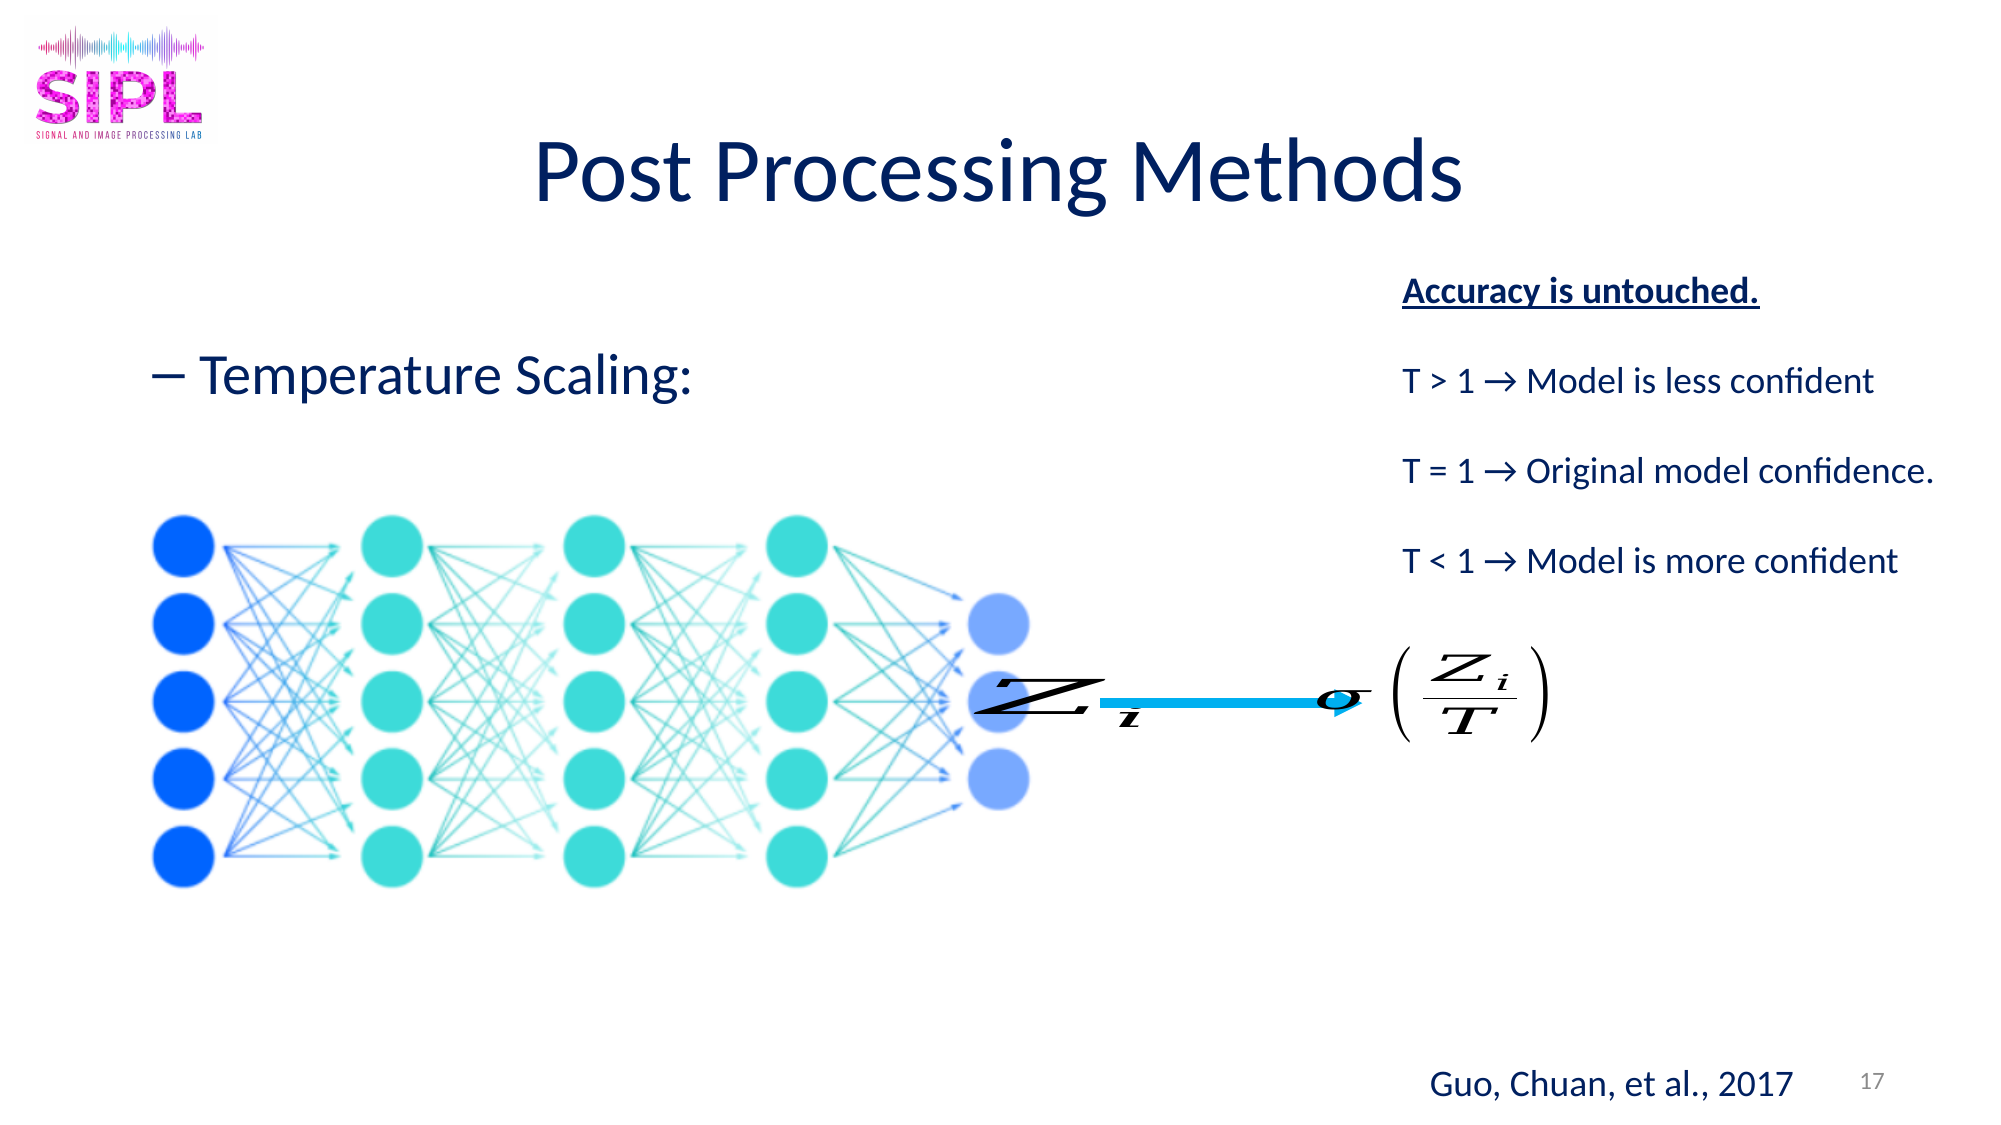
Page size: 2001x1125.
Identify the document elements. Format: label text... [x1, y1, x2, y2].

text_box Accuracy is untouched. T > 1 → Model is less confident T = 1 → Original model confidence. T < 1 → Model is more confident [1387, 213, 2000, 589]
title Post Processing Methods [99, 71, 1900, 258]
slide_number 17 [1433, 1050, 1900, 1110]
picture [24, 15, 218, 144]
text_box Guo, Chuan, et al., 2017 [1414, 1051, 1810, 1112]
list Temperature Scaling: [62, 258, 1863, 1013]
picture [137, 504, 1062, 902]
